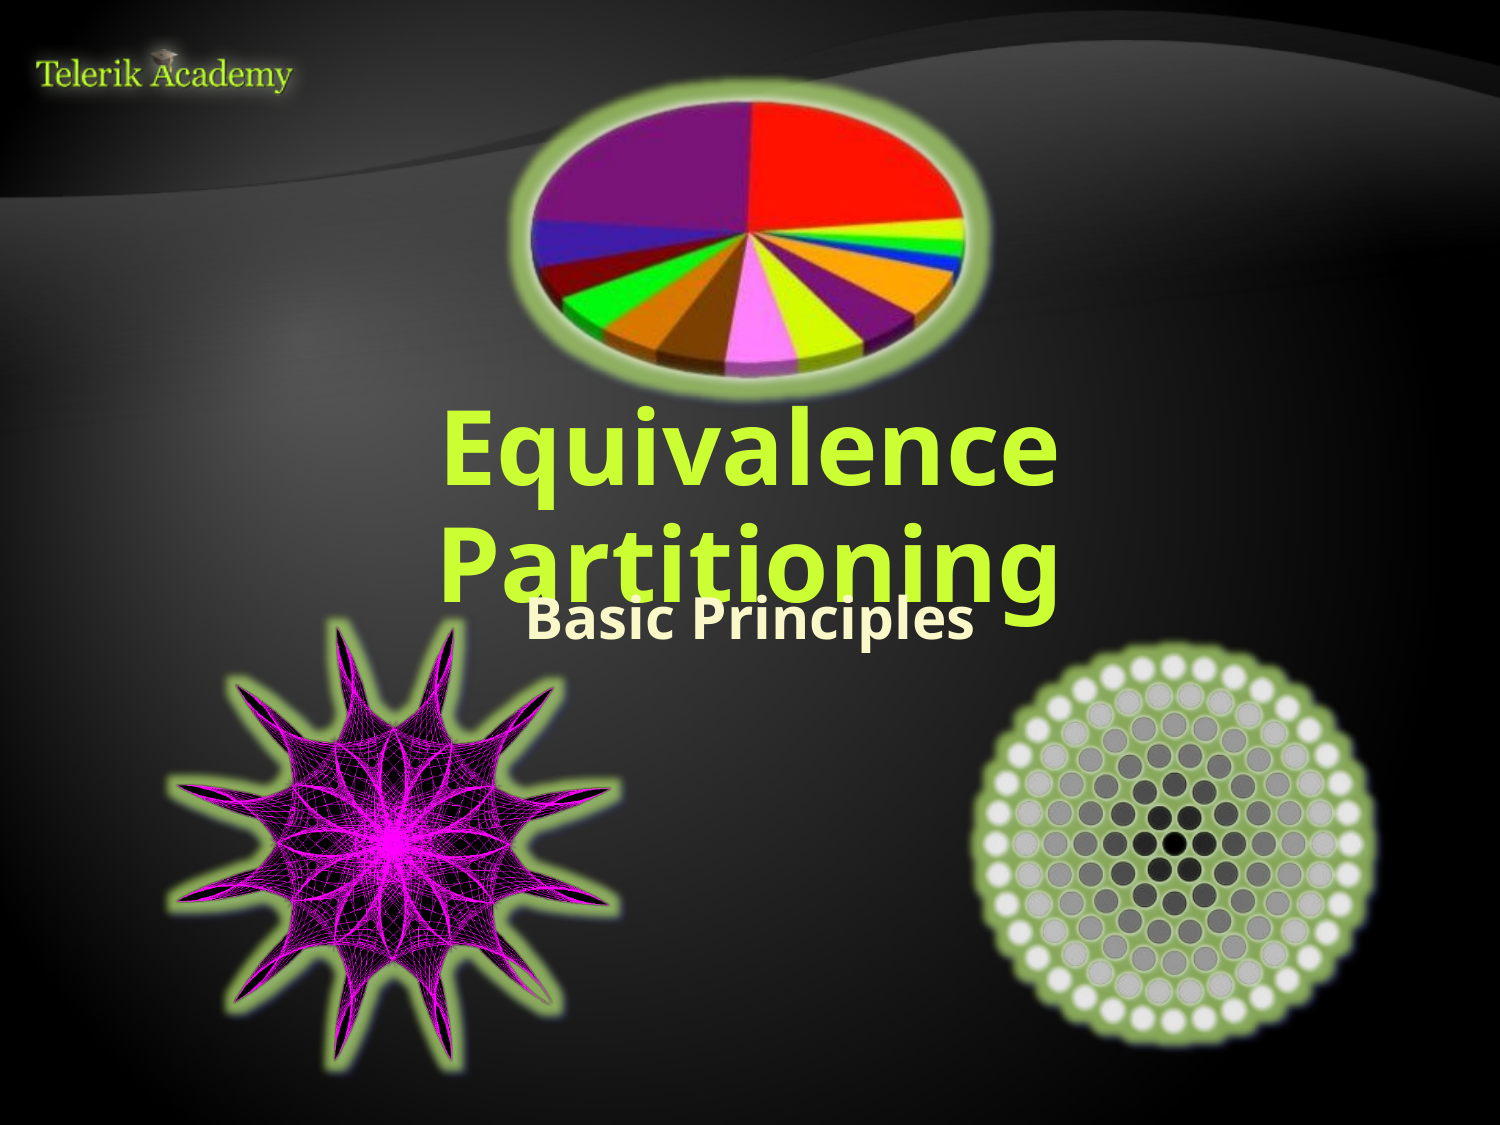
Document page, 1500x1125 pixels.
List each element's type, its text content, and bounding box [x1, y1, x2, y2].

title Equivalence Partitioning [99, 450, 1400, 563]
picture [0, 0, 1500, 1125]
subtitle Basic Principles [99, 569, 1400, 663]
